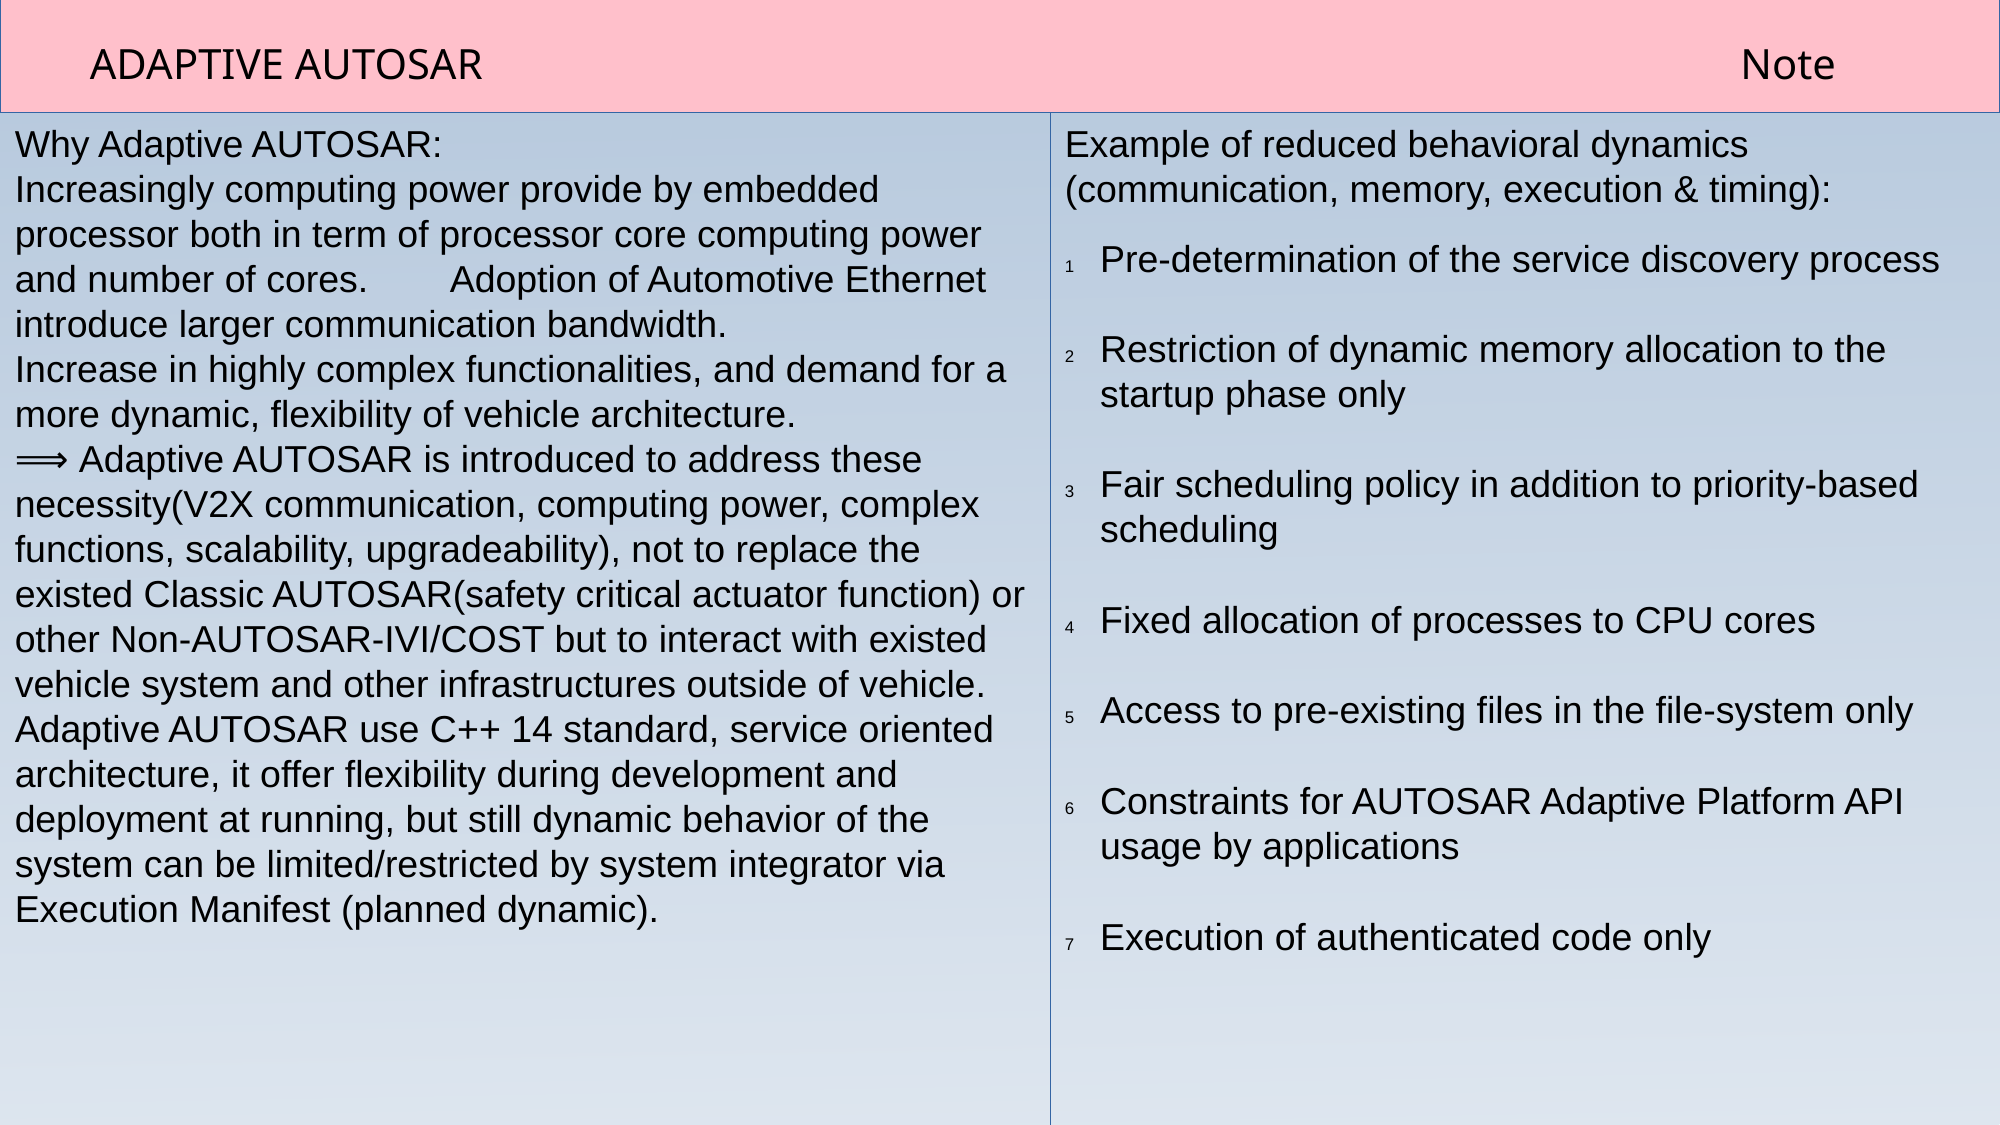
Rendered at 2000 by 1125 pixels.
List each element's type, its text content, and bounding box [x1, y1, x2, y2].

text_box ADAPTIVE AUTOSAR Note [74, 30, 2000, 102]
text_box [0, 0, 2000, 112]
text_box Why Adaptive AUTOSAR: Increasingly computing power provide by embedded processor both in term of processor core computing power and number of cores. Adoption of Automotive Ethernet introduce larger communication bandwidth. Increase in highly complex functionalities, and demand for a more dynamic, flexibility of vehicle architecture. ⟹ Adaptive AUTOSAR is introduced to address these necessity(V2X communication, computing power, complex functions, scalability, upgradeability), not to replace the existed Classic AUTOSAR(safety critical actuator function) or other Non-AUTOSAR-IVI/COST but to interact with existed vehicle system and other infrastructures outside of vehicle. Adaptive AUTOSAR use C++ 14 standard, service oriented architecture, it offer flexibility during development and deployment at running, but still dynamic behavior of the system can be limited/restricted by system integrator via Execution Manifest (planned dynamic). [0, 112, 1049, 1111]
text_box Example of reduced behavioral dynamics (communication, memory, execution & timing): Pre-determination of the service discovery process Restriction of dynamic memory allocation to the startup phase only Fair scheduling policy in addition to priority-based scheduling Fixed allocation of processes to CPU cores Access to pre-existing files in the file-system only Constraints for AUTOSAR Adaptive Platform API usage by applications Execution of authenticated code only [1051, 112, 2000, 1125]
